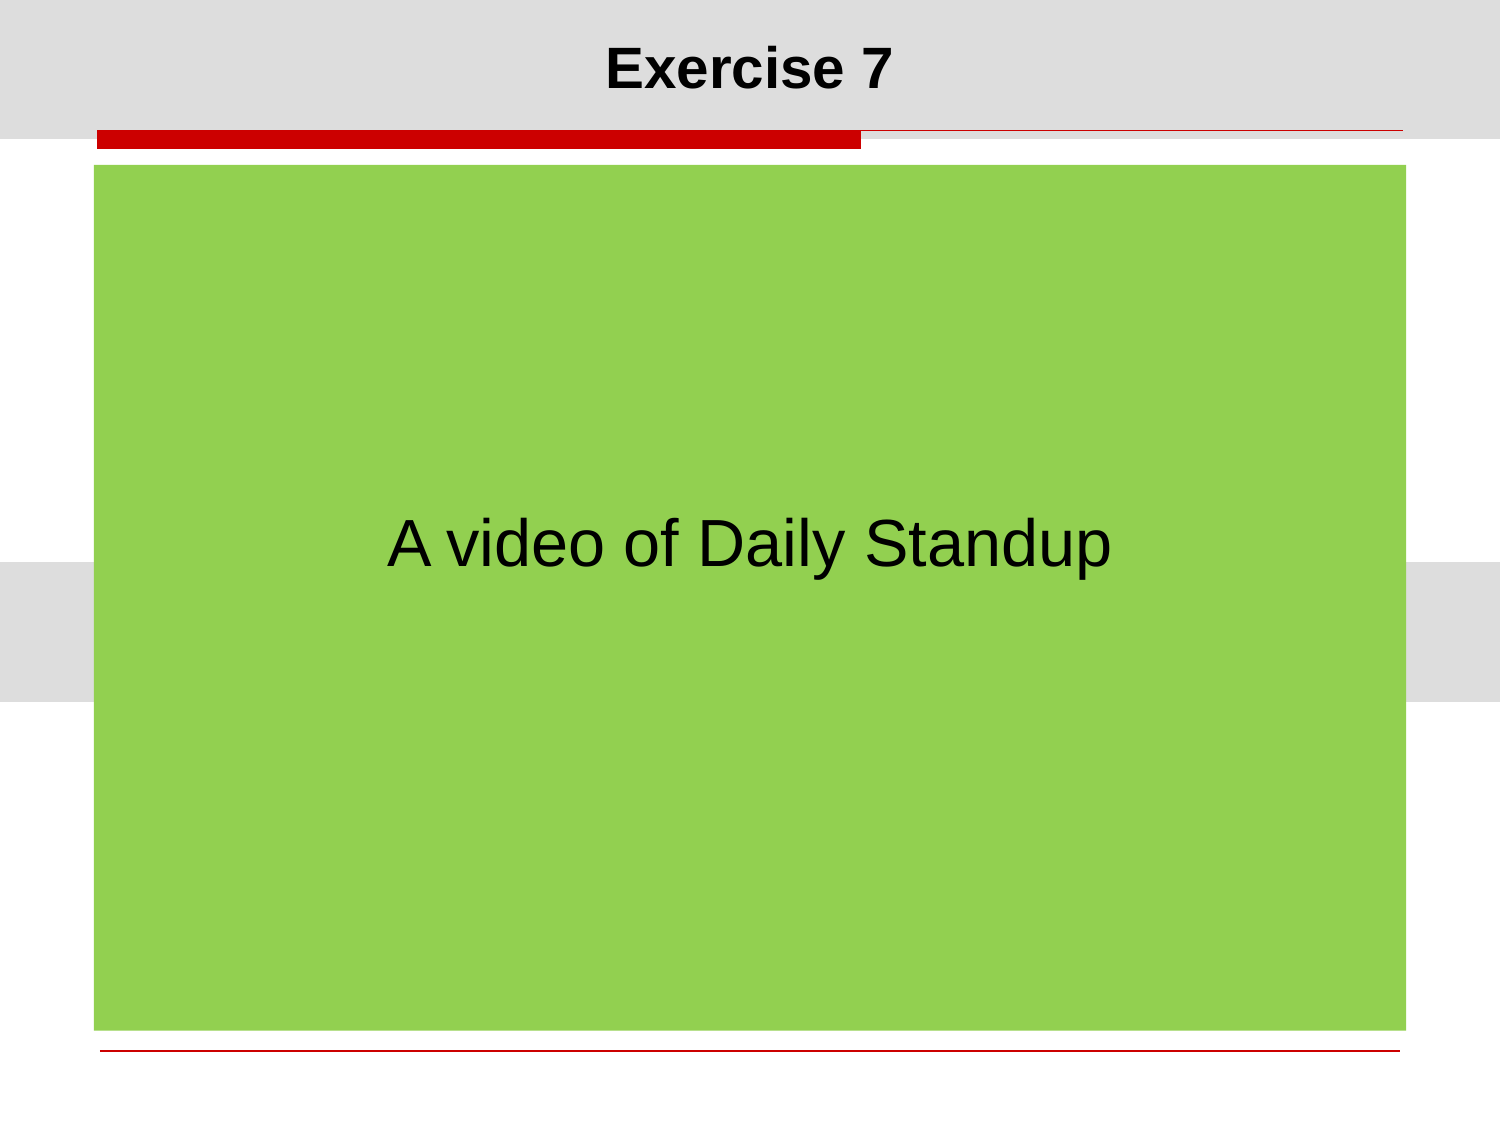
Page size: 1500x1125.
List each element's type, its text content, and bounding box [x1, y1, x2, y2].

title Exercise 7 [0, 0, 1500, 115]
list A video of Daily Standup [93, 164, 1407, 1031]
picture [0, 115, 1500, 1125]
